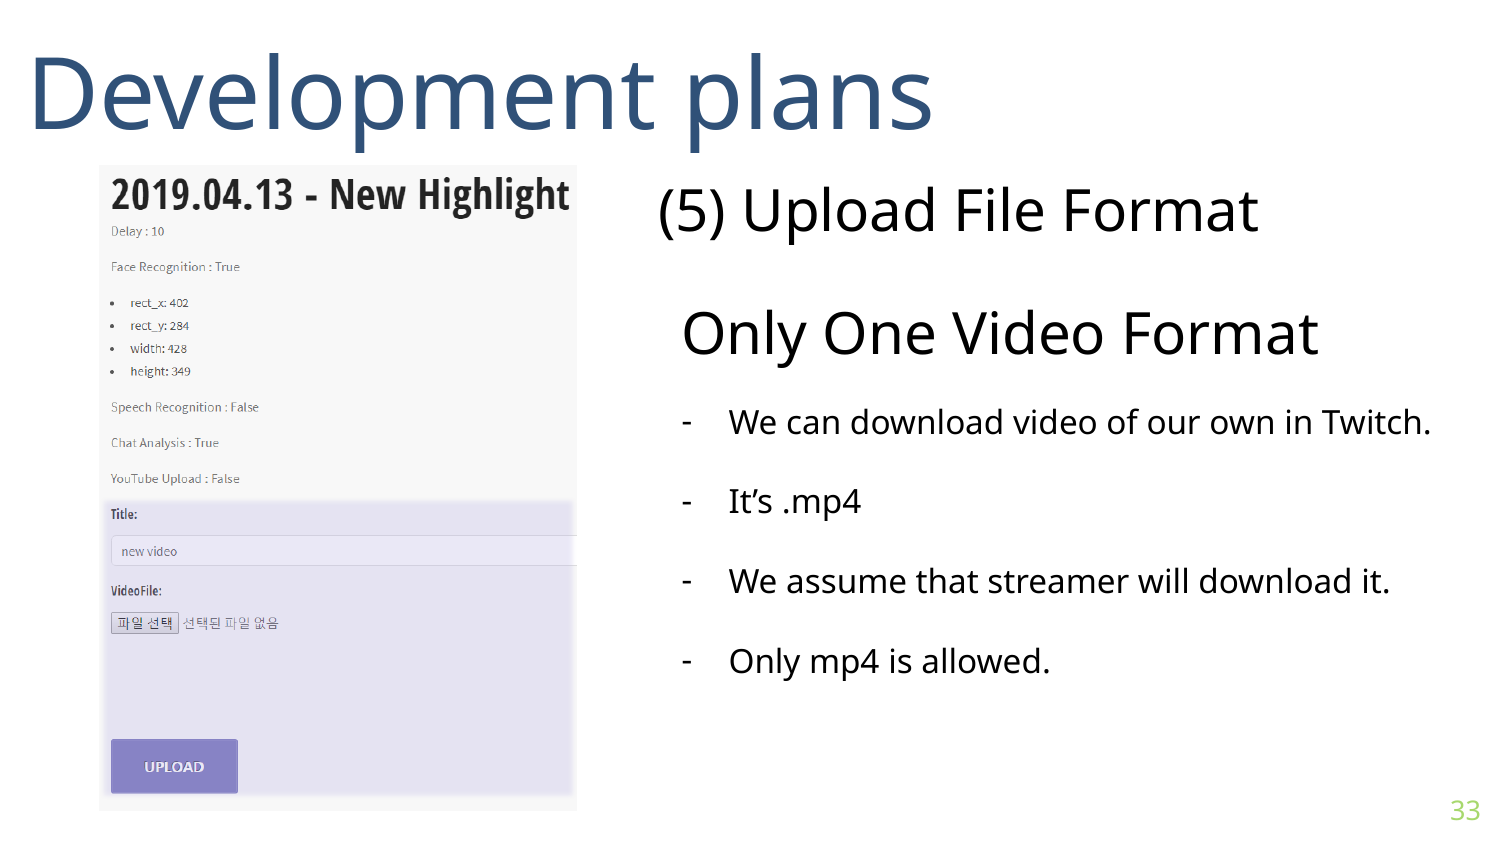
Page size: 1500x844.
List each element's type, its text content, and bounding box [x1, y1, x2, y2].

text_box (5) Upload File Format [643, 165, 1286, 248]
text_box Development plans [26, 8, 1060, 150]
slide_number 33 [1391, 779, 1482, 844]
text_box Only One Video Format We can download video of our own in Twitch. It’s .mp4 We assume that streamer will download it. Only mp4 is allowed. [666, 288, 1448, 723]
picture [99, 165, 577, 811]
